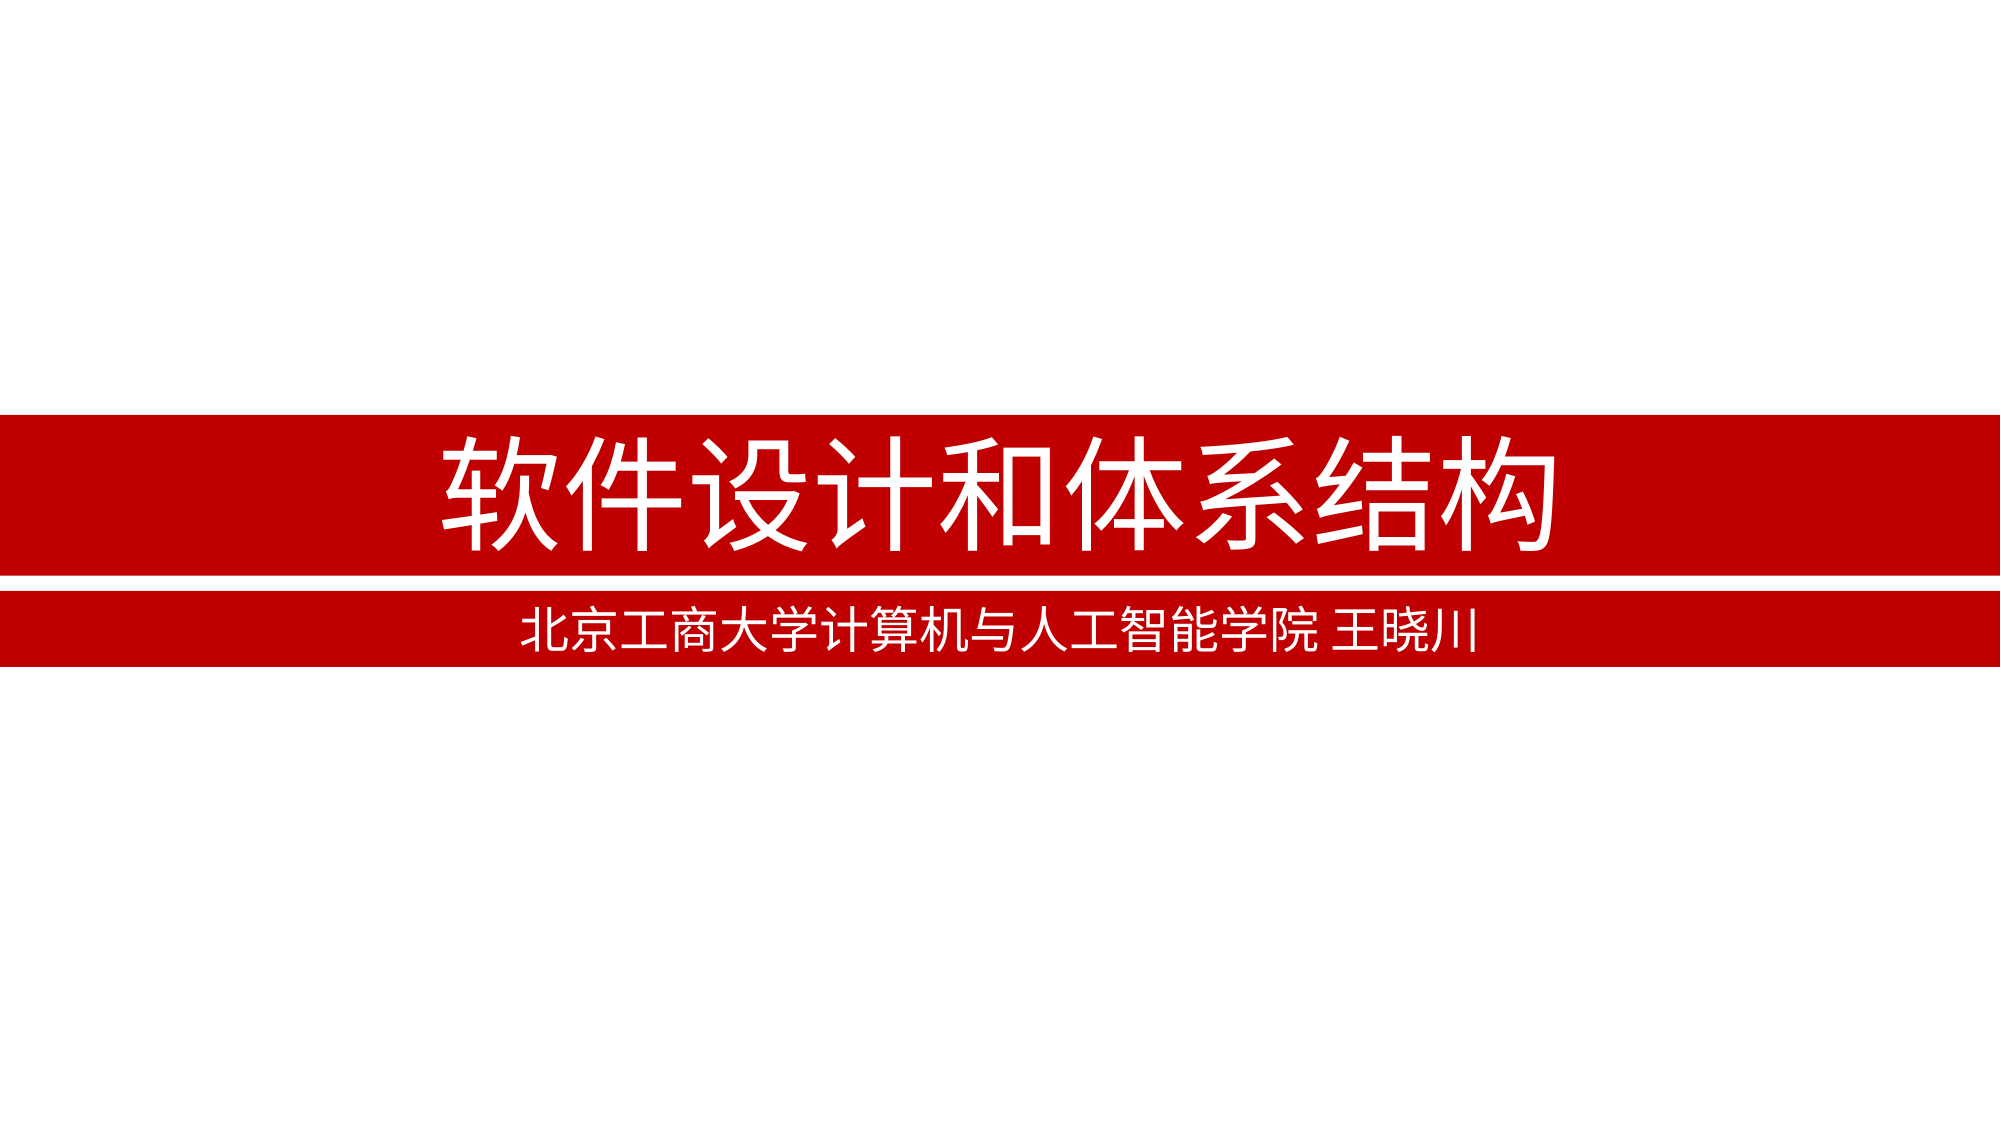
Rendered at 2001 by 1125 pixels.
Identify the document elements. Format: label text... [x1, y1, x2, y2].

text_box [0, 413, 2000, 577]
text_box [0, 589, 2000, 669]
subtitle 北京工商大学计算机与人工智能学院 王晓川 [249, 598, 1750, 870]
title 软件设计和体系结构 [249, 184, 1750, 576]
